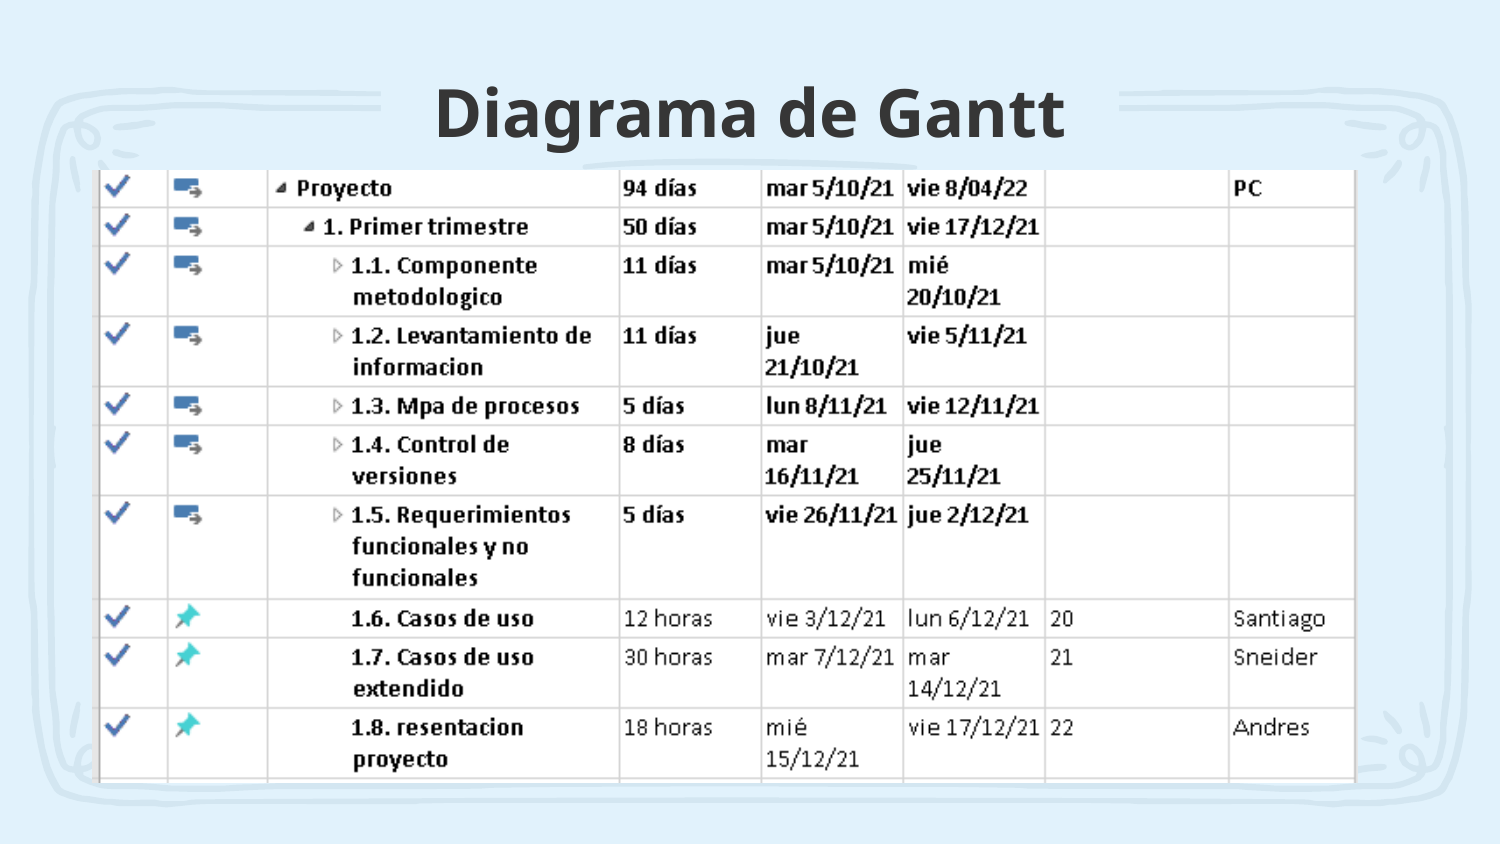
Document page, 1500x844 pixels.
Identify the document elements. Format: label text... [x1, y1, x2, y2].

picture [92, 170, 1359, 783]
title Diagrama de Gantt [380, 86, 1120, 135]
